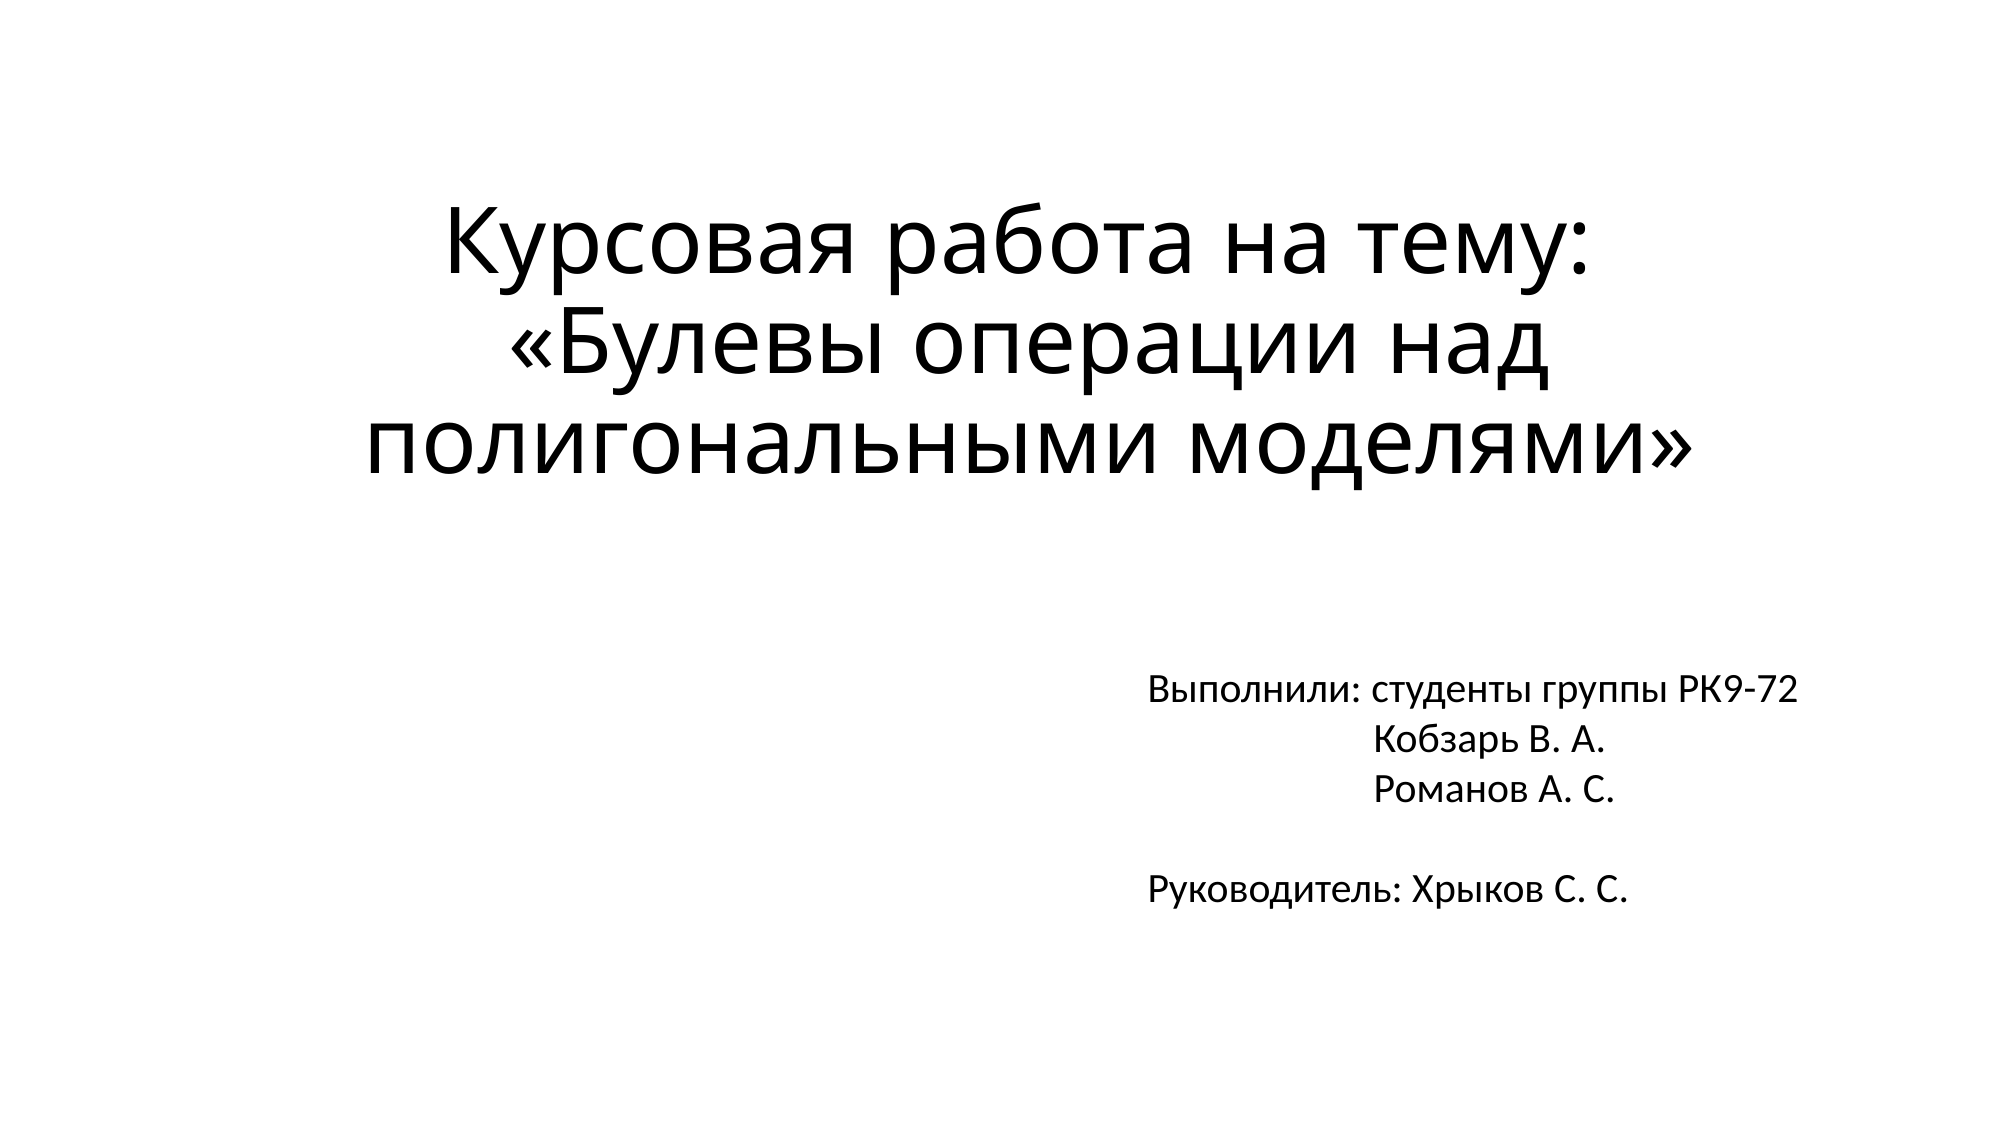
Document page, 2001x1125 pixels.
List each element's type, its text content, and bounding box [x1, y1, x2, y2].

title Курсовая работа на тему: «Булевы операции над полигональными моделями» [330, 180, 1728, 501]
text_box Выполнили: студенты группы РК9-72 Кобзарь В. А. Романов А. С. Руководитель: Хрыков С. С. [1132, 653, 1939, 919]
